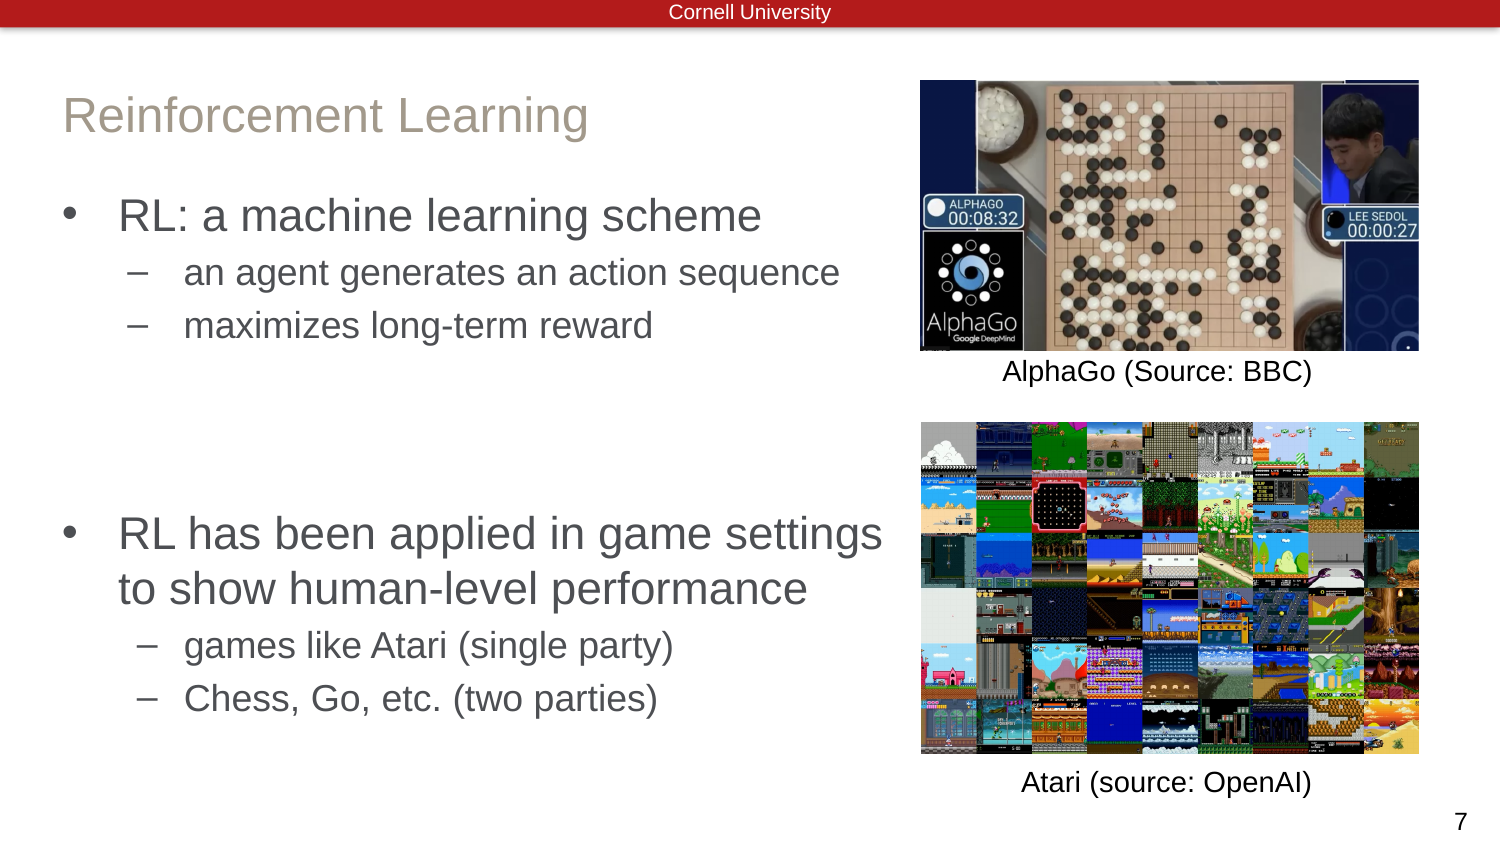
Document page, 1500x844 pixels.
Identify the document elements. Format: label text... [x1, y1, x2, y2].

text_box Atari (source: OpenAI) [1006, 755, 1479, 806]
text_box AlphaGo (Source: BBC) [987, 345, 1460, 395]
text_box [920, 421, 1420, 755]
list RL: a machine learning scheme an agent generates an action sequence maximizes long-term reward RL has been applied in game settings to show human-level performance games like Atari (single party) Chess, Go, etc. (two parties) [46, 178, 921, 844]
title Reinforcement Learning [47, 75, 1123, 150]
picture [920, 79, 1419, 351]
